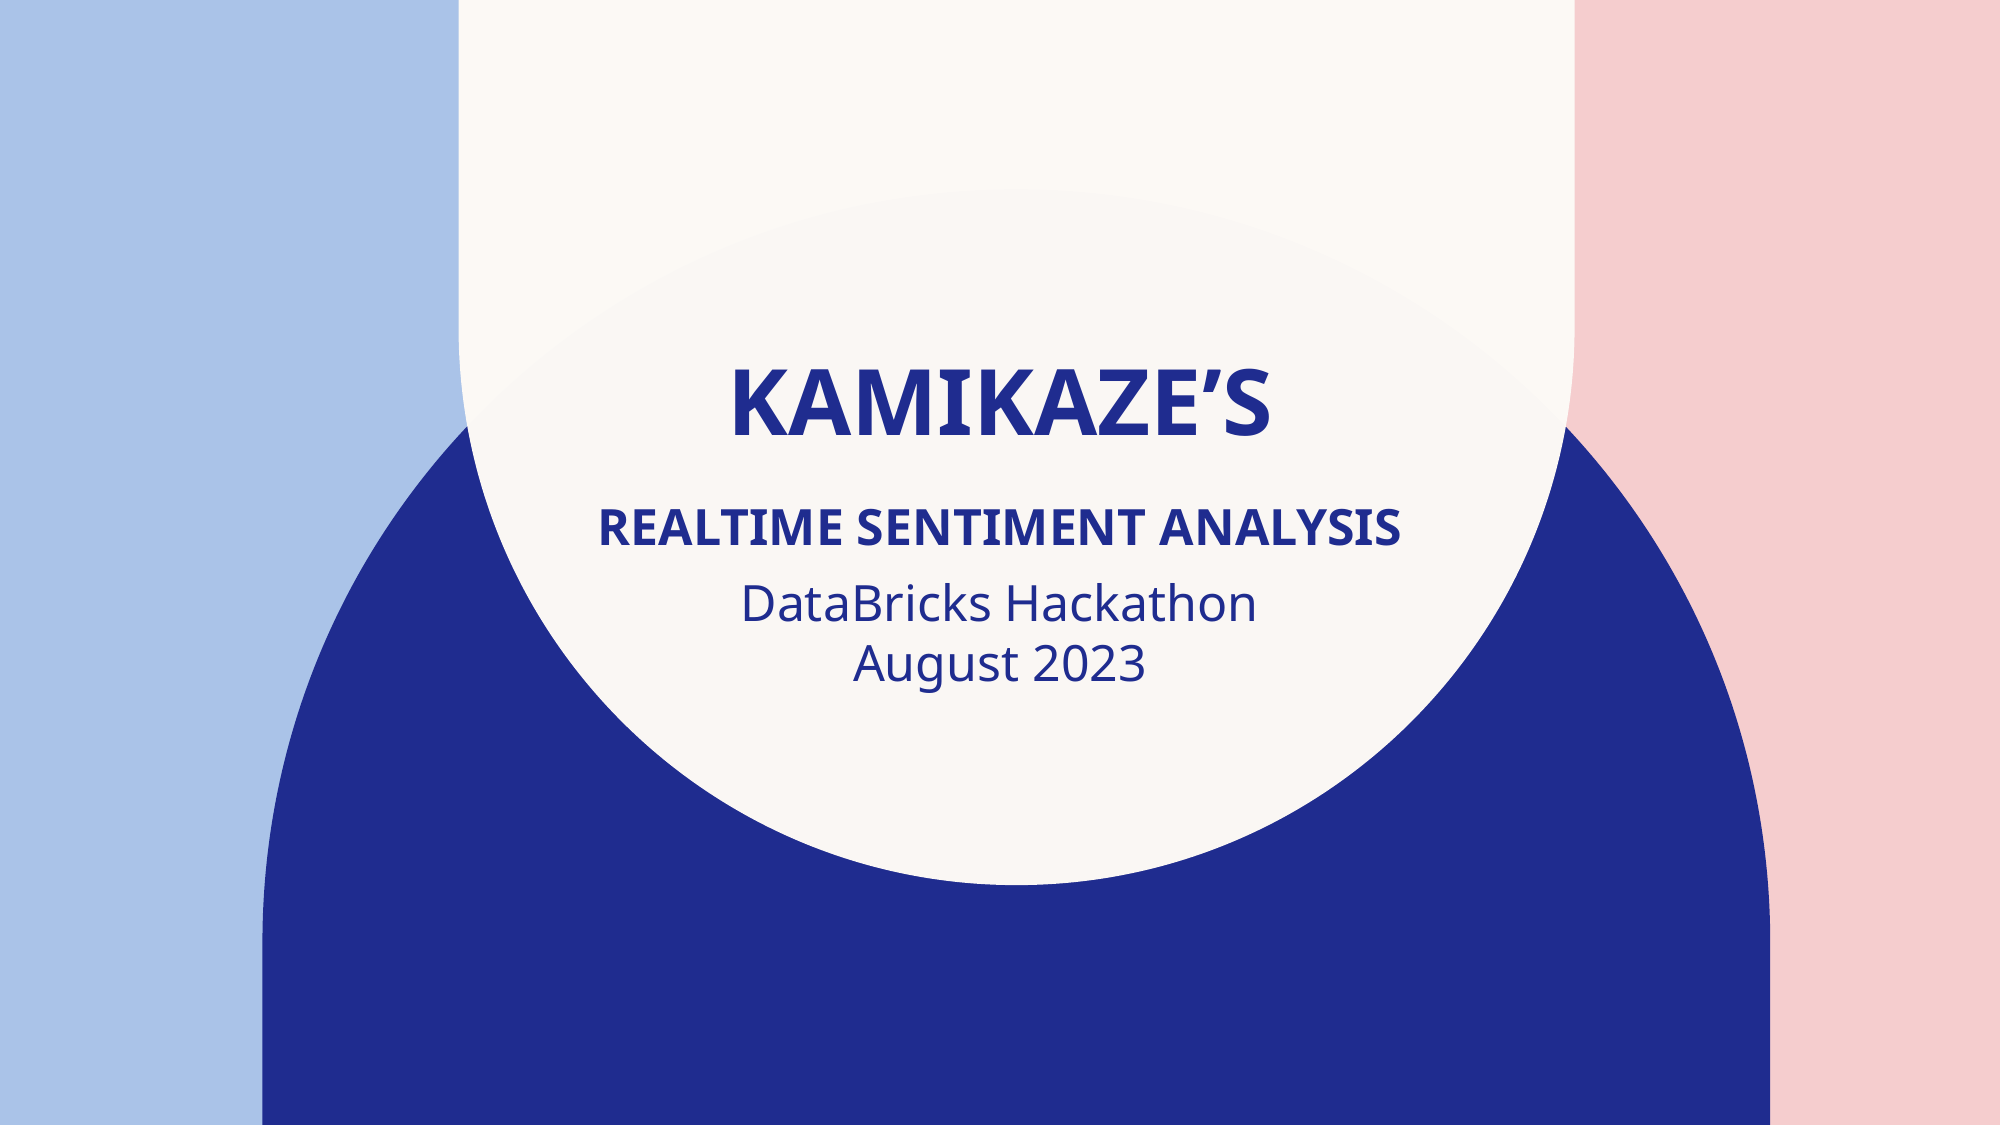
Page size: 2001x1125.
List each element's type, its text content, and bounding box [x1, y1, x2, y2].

subtitle DataBricks Hackathon August 2023​ [713, 571, 1287, 716]
title KAMIKAZE’s REALTIME SENTIMENT ANALYSIS [486, 352, 1513, 554]
